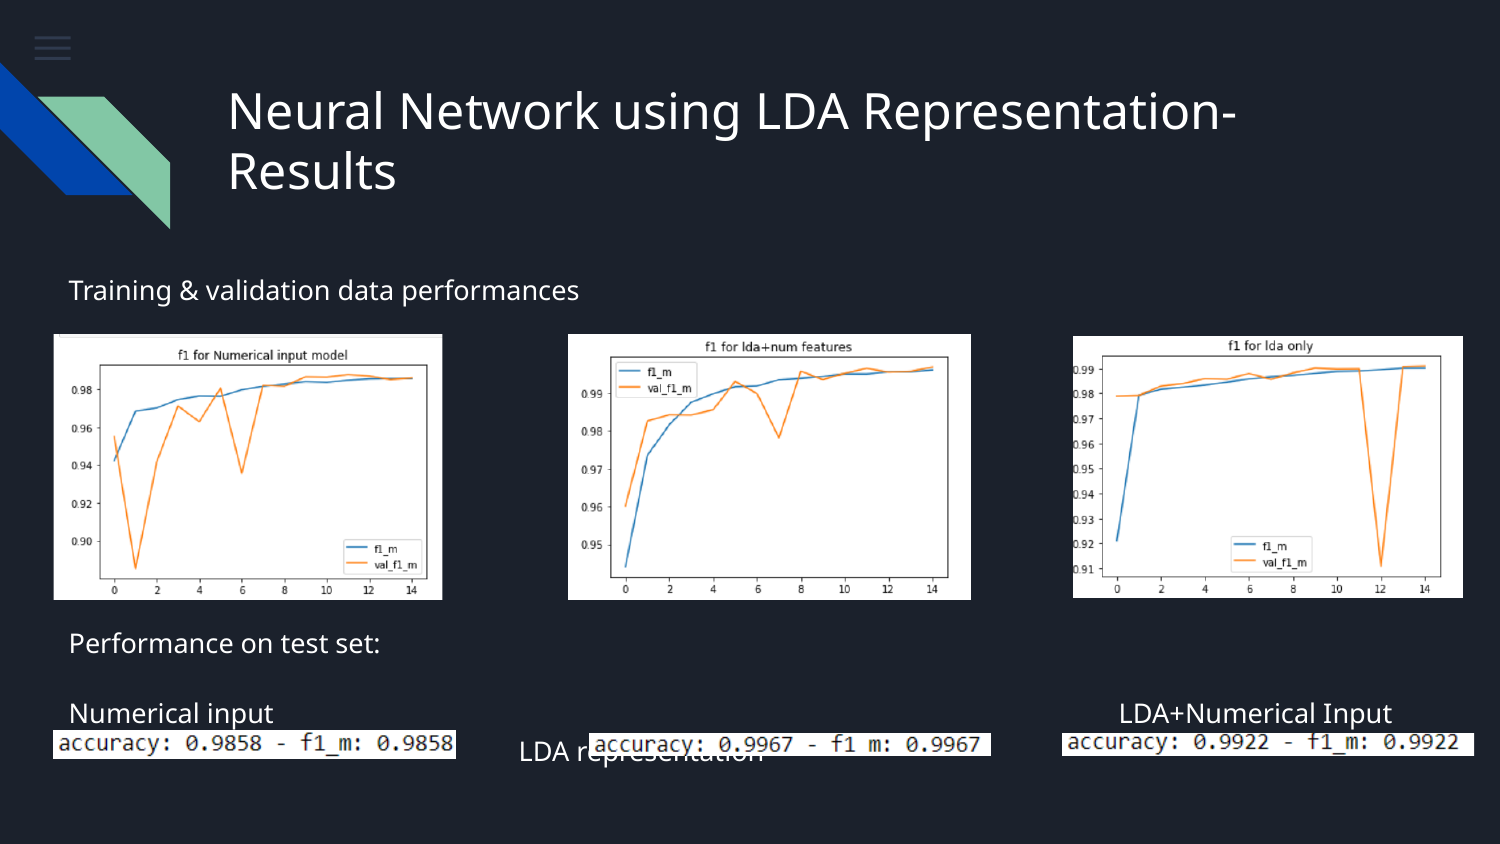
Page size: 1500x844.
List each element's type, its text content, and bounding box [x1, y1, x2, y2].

title Neural Network using LDA Representation- Results [212, 64, 1368, 215]
list Training & validation data performances Performance on test set: Numerical input LDA+Numerical Input LDA representation [53, 253, 1433, 731]
picture [53, 334, 443, 600]
picture [588, 733, 992, 756]
picture [1073, 336, 1463, 599]
picture [1061, 733, 1475, 756]
picture [53, 730, 456, 759]
picture [568, 334, 971, 600]
